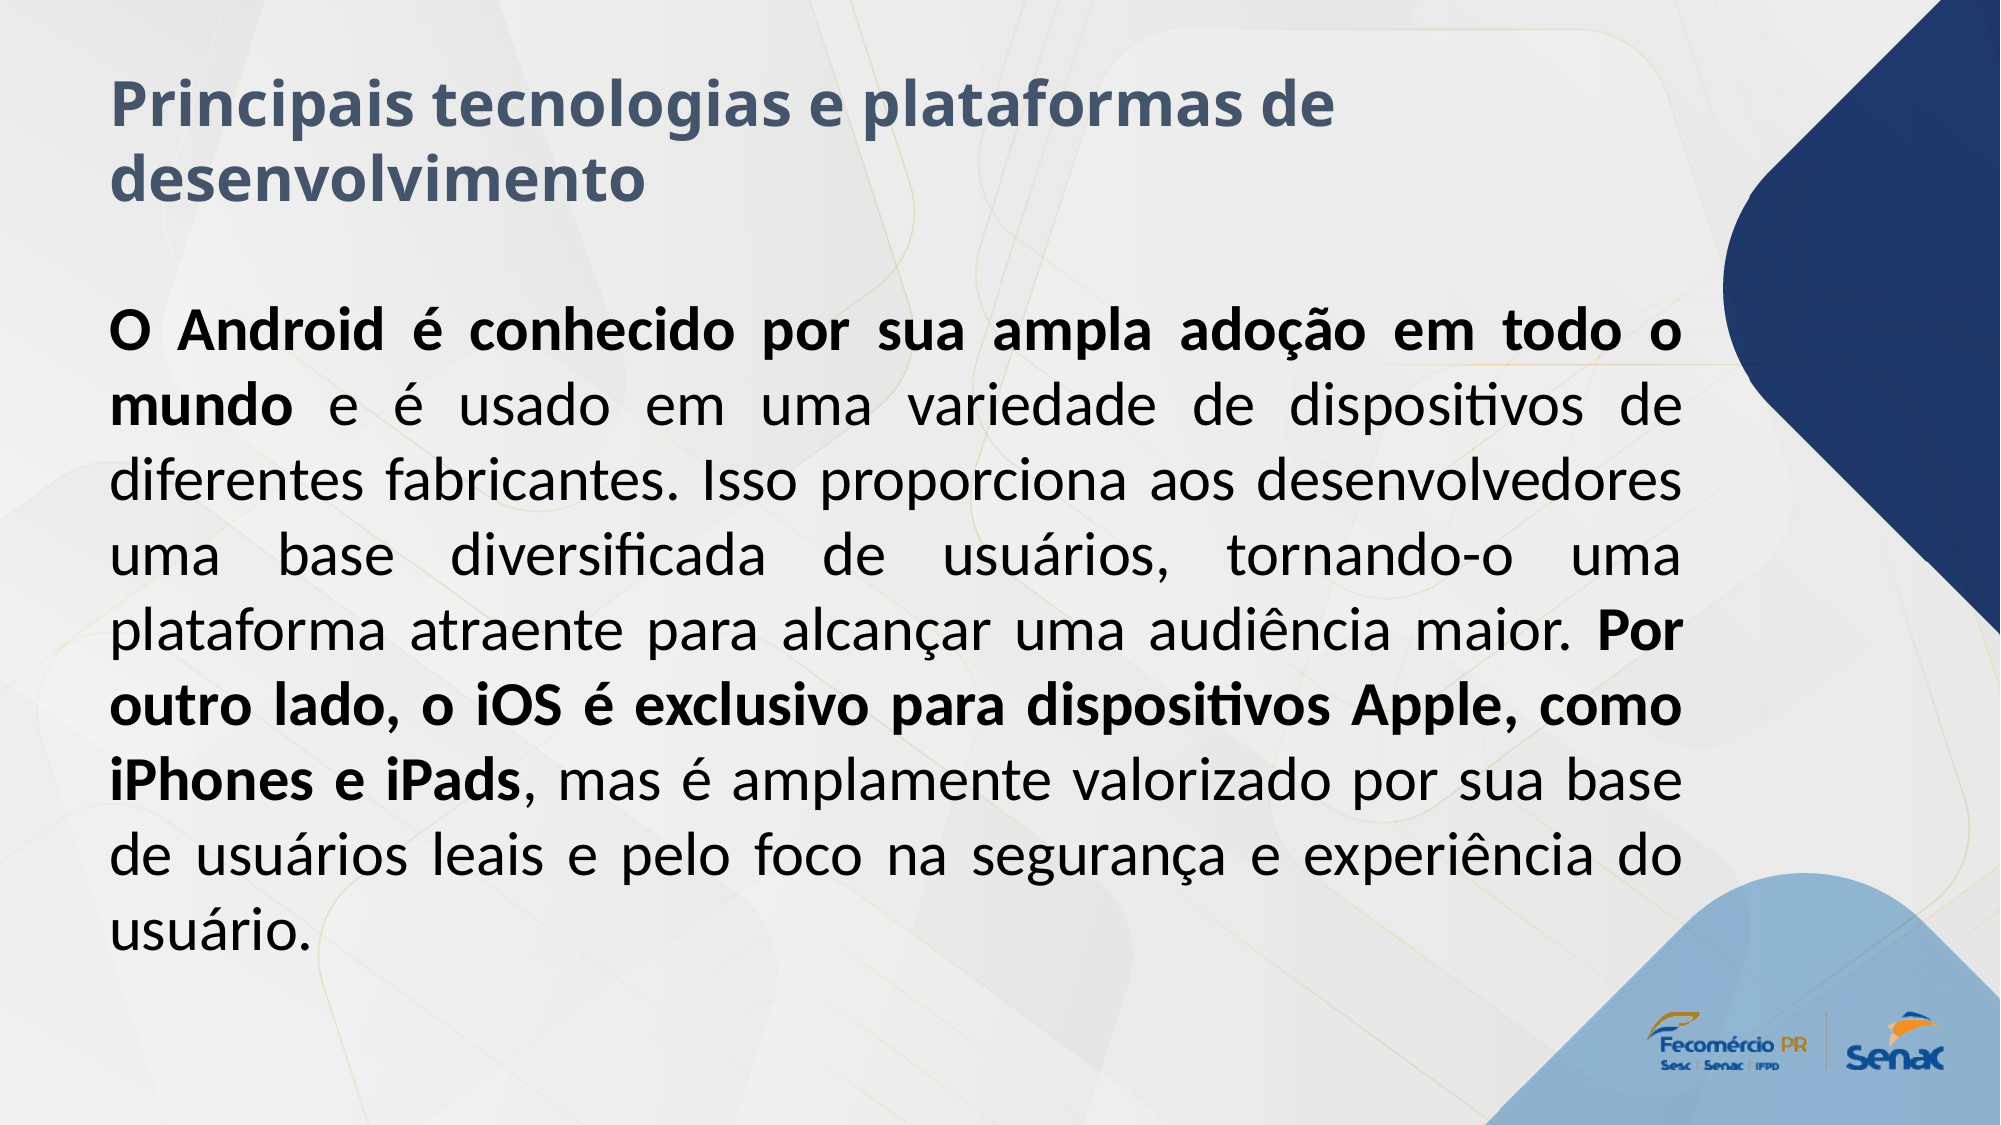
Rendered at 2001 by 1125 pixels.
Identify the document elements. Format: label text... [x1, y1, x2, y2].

picture [0, 0, 2000, 1125]
text_box O Android é conhecido por sua ampla adoção em todo o mundo e é usado em uma variedade de dispositivos de diferentes fabricantes. Isso proporciona aos desenvolvedores uma base diversificada de usuários, tornando-o uma plataforma atraente para alcançar uma audiência maior. Por outro lado, o iOS é exclusivo para dispositivos Apple, como iPhones e iPads, mas é amplamente valorizado por sua base de usuários leais e pelo foco na segurança e experiência do usuário. [94, 280, 1700, 971]
text_box Principais tecnologias e plataformas de desenvolvimento [94, 34, 1816, 243]
